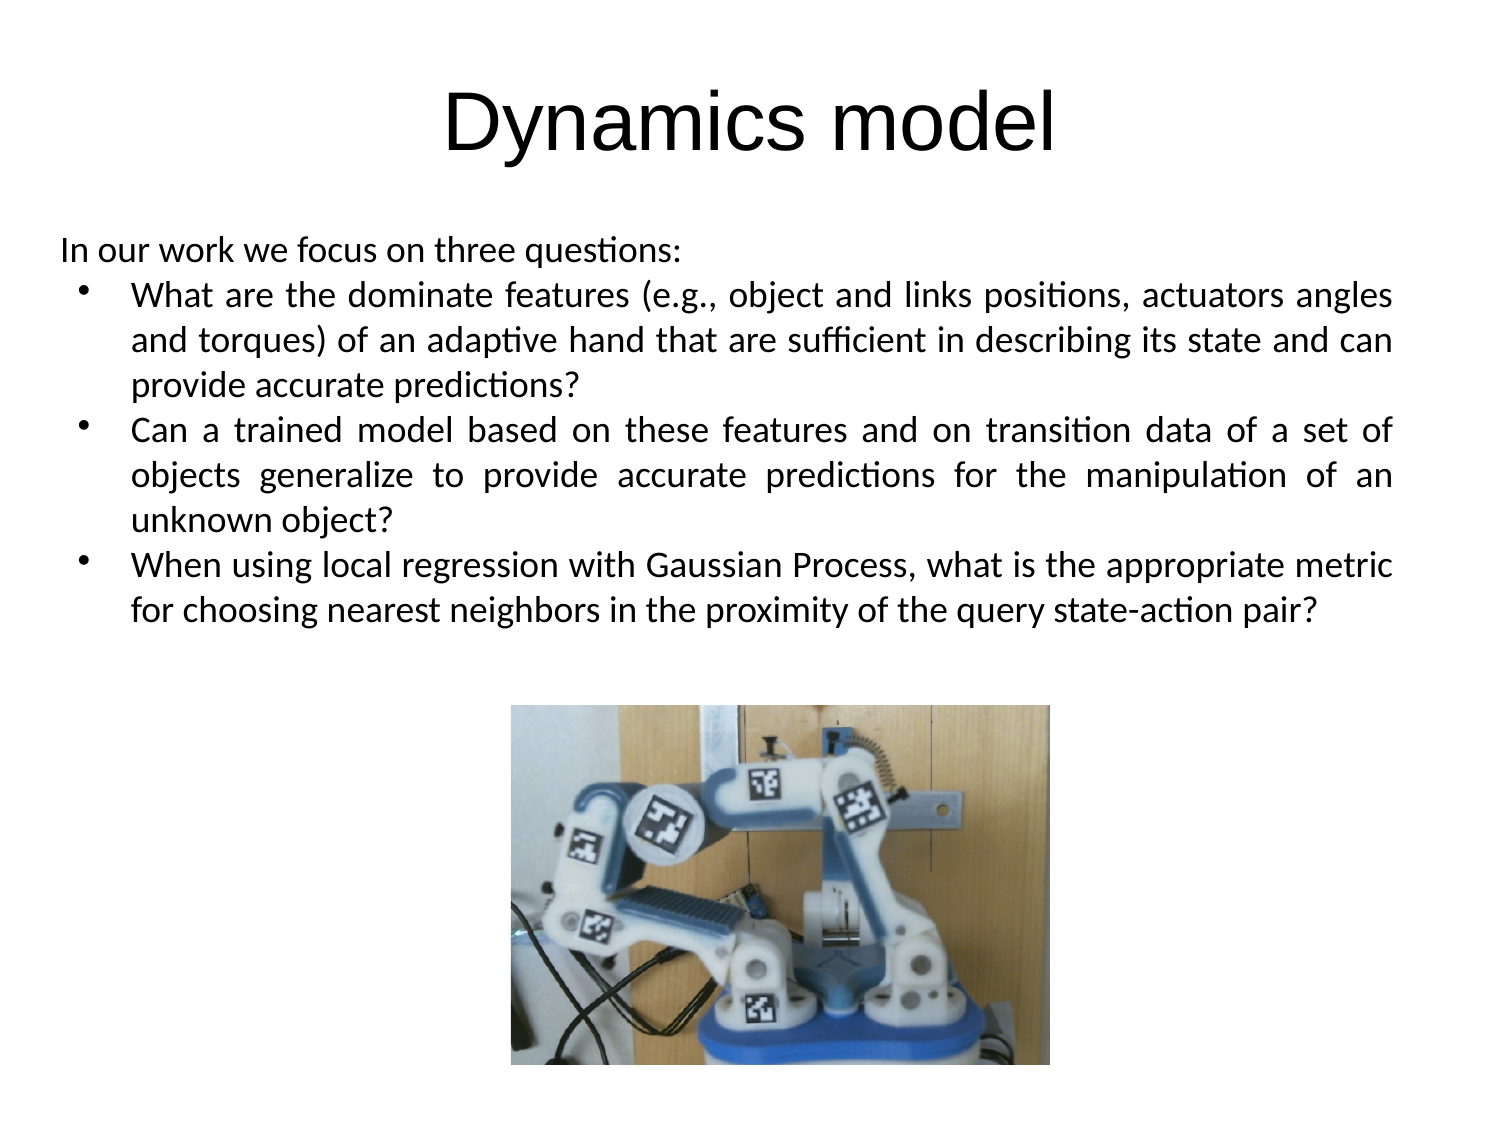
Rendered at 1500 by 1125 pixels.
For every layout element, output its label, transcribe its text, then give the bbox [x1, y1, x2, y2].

text_box In our work we focus on three questions: What are the dominate features (e.g., object and links positions, actuators angles and torques) of an adaptive hand that are sufficient in describing its state and can provide accurate predictions? Can a trained model based on these features and on transition data of a set of objects generalize to provide accurate predictions for the manipulation of an unknown object? When using local regression with Gaussian Process, what is the appropriate metric for choosing nearest neighbors in the proximity of the query state-action pair? [59, 224, 1395, 878]
text_box Dynamics model [299, 59, 1200, 168]
picture [510, 704, 1051, 1066]
